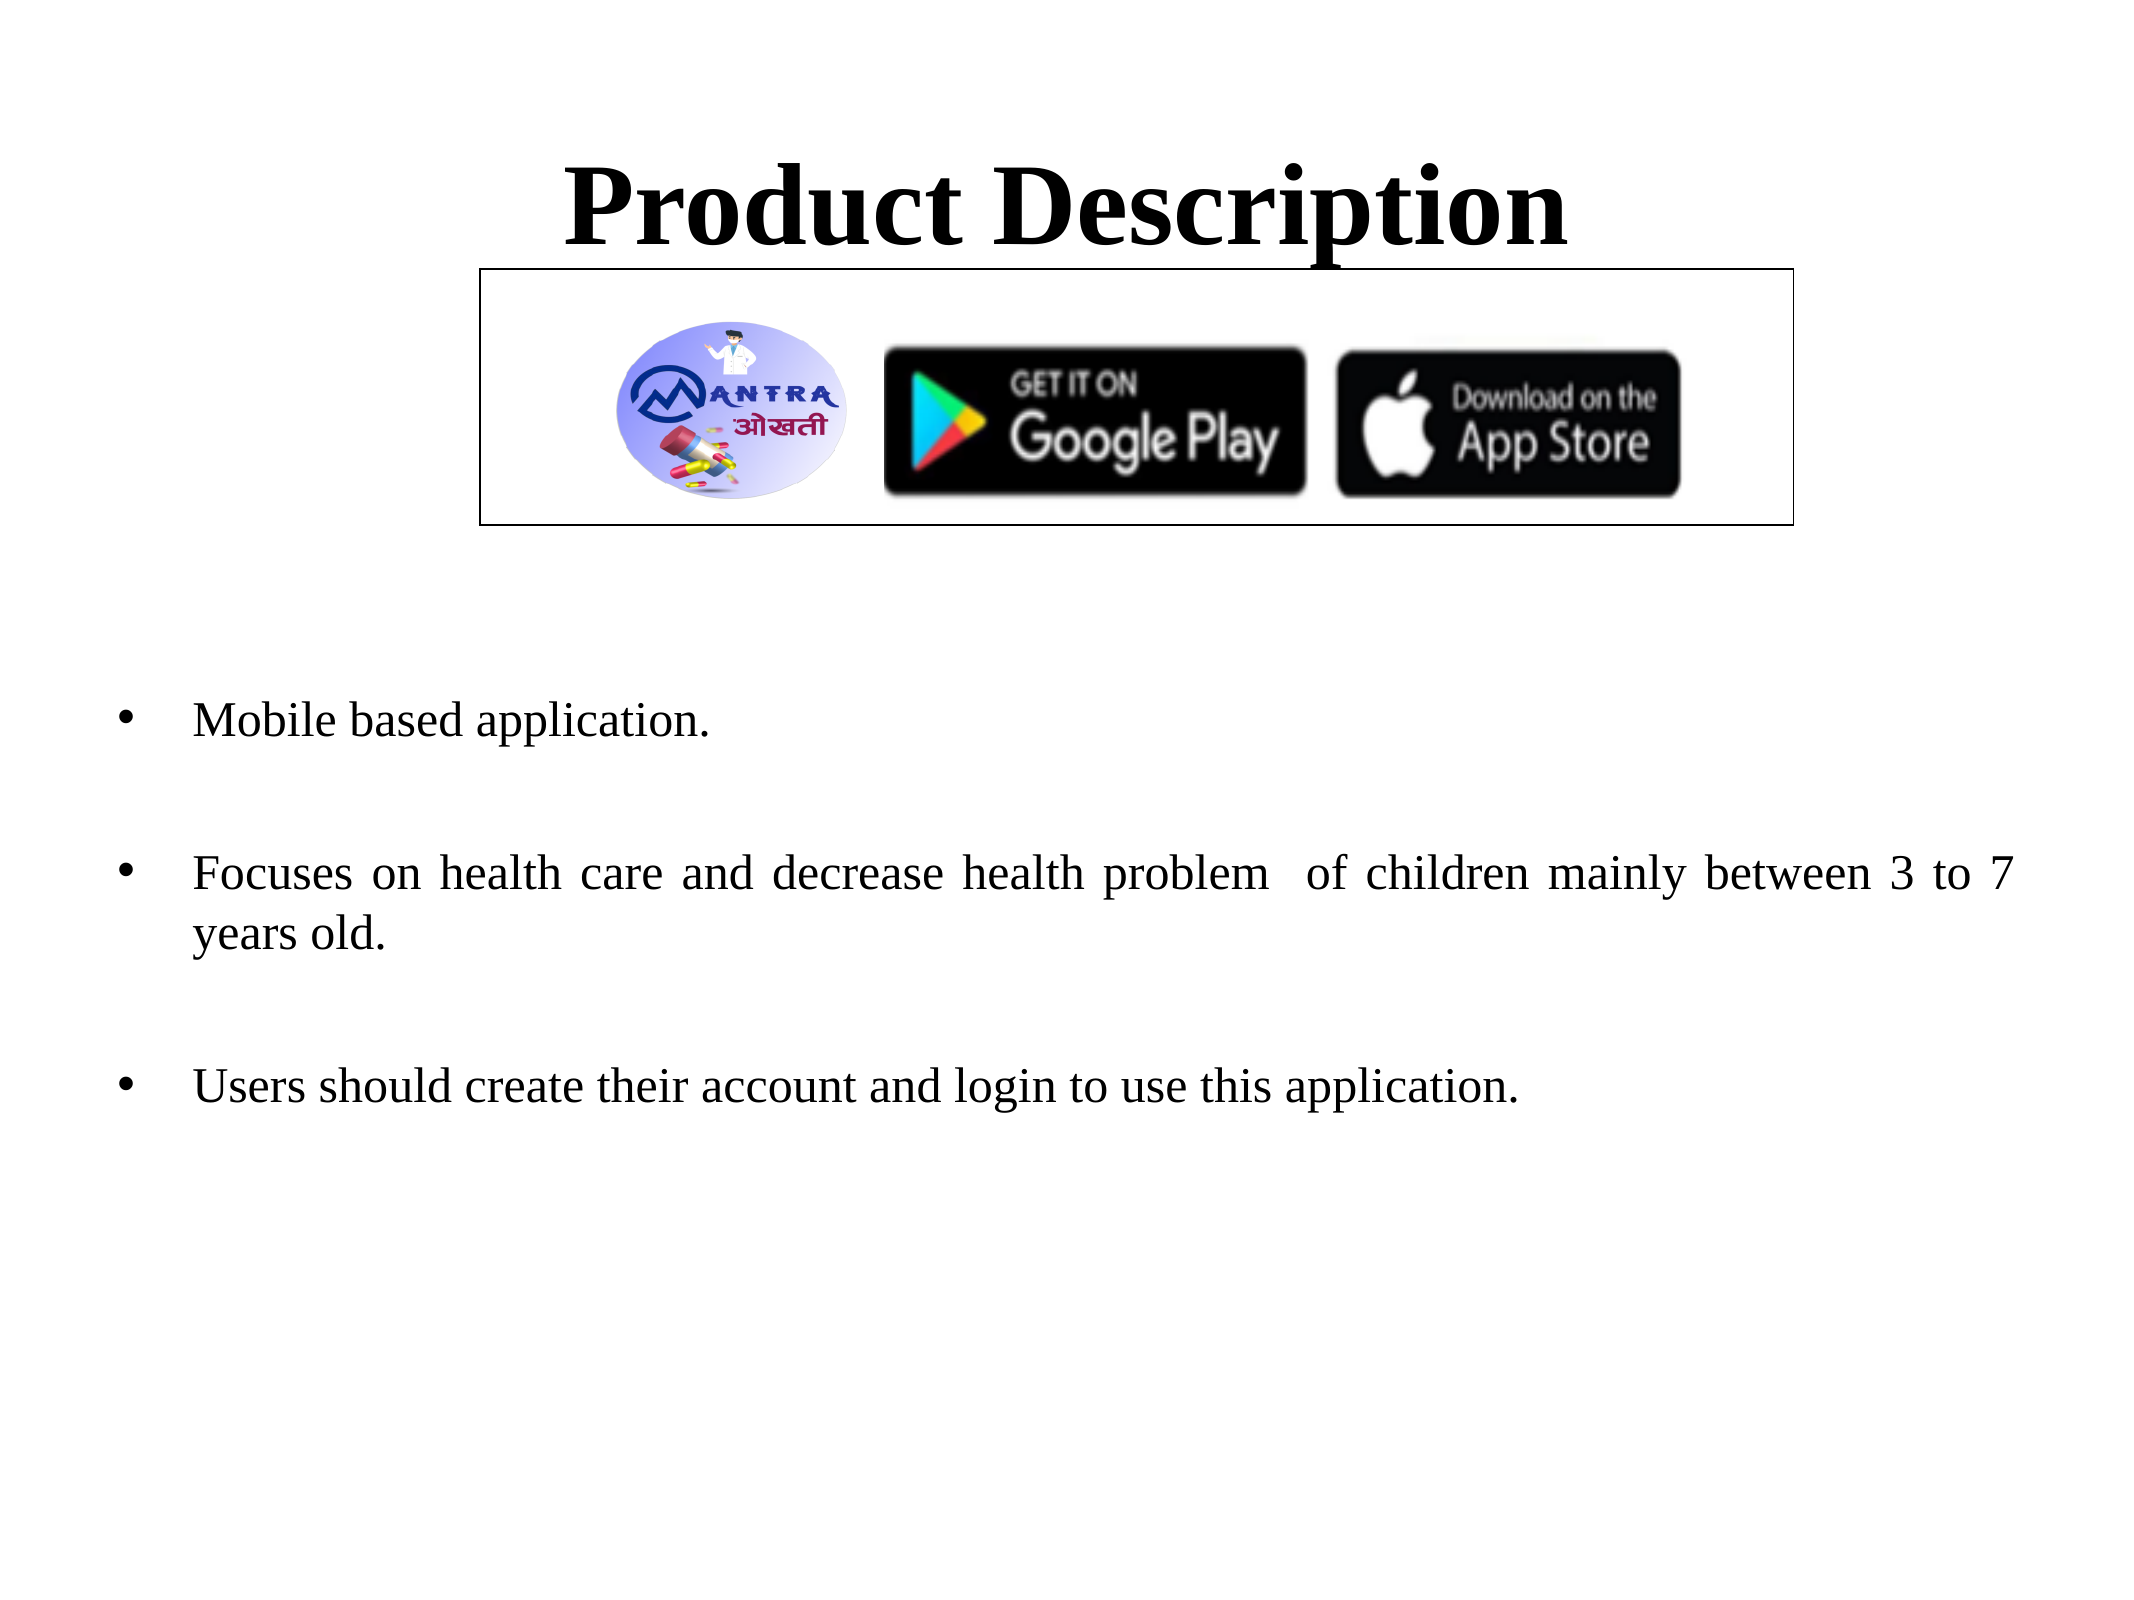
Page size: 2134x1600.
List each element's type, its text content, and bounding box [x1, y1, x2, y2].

table_header [1702, 270, 1793, 524]
list Mobile based application. Focuses on health care and decrease health problem of children mainly between 3 to 7 years old. Users should create their account and login to use this application. [106, 674, 2028, 1510]
table_header [481, 270, 883, 524]
picture [601, 317, 860, 507]
picture [883, 268, 1702, 527]
title Product Description [106, 63, 2028, 332]
